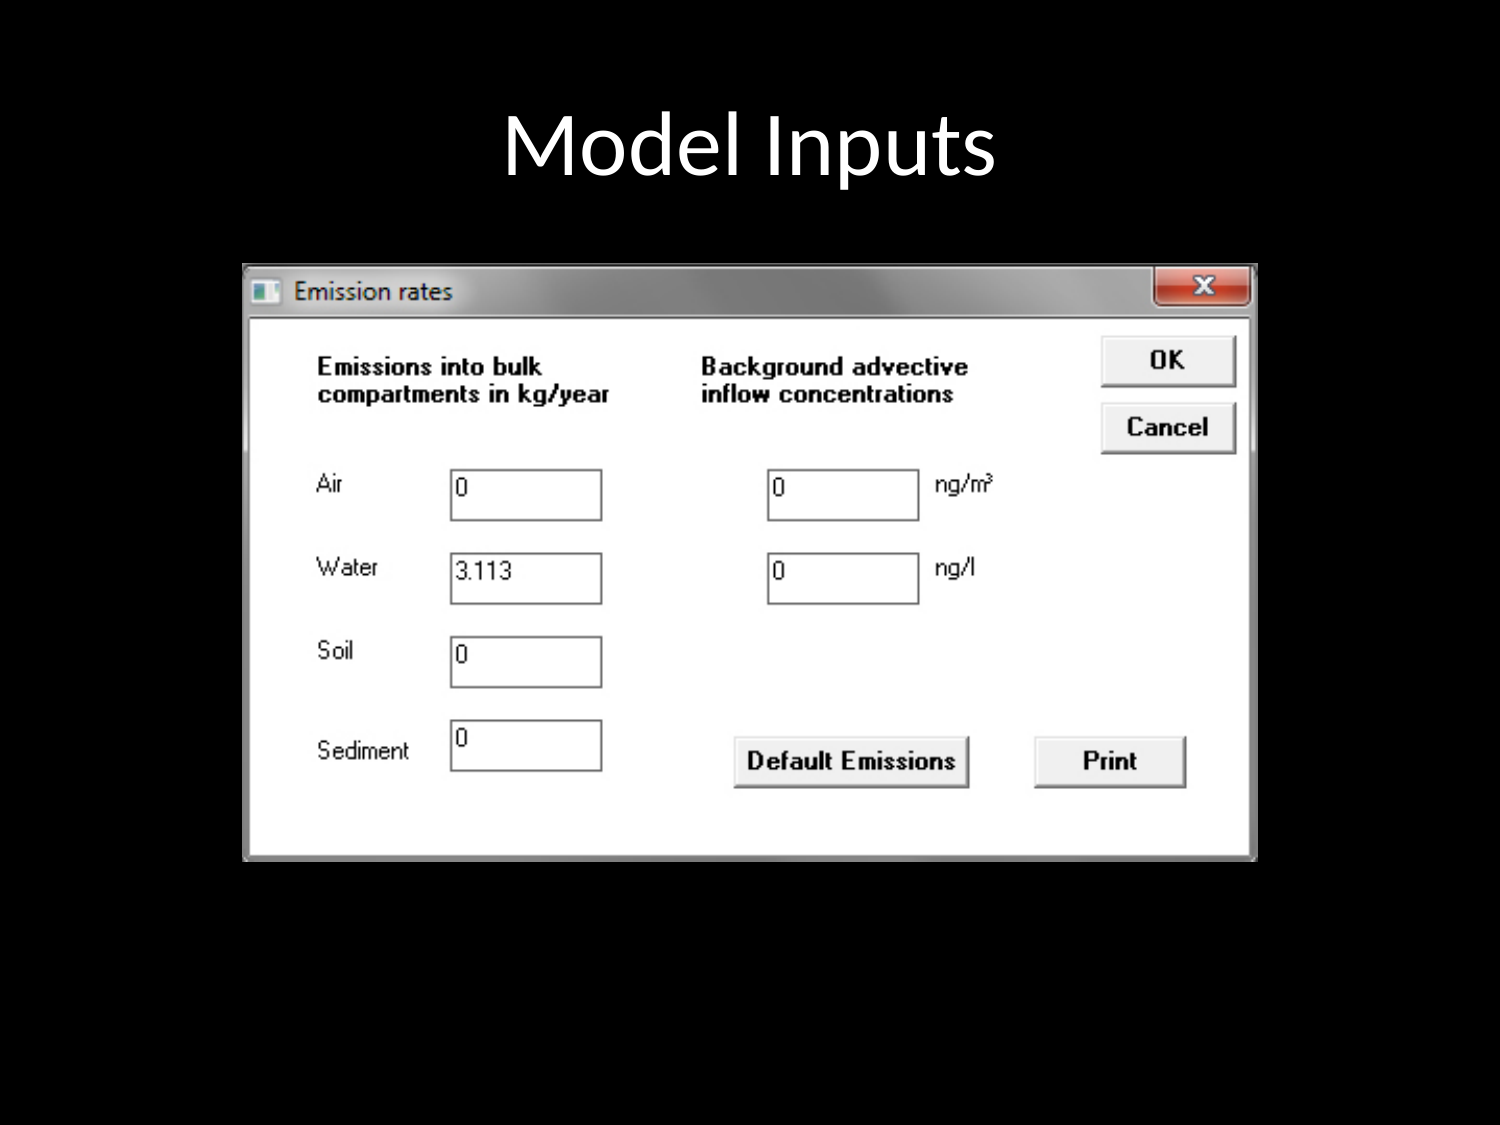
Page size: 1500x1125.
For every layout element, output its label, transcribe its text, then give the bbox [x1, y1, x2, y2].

picture [242, 263, 1258, 862]
title Model Inputs [75, 45, 1425, 233]
